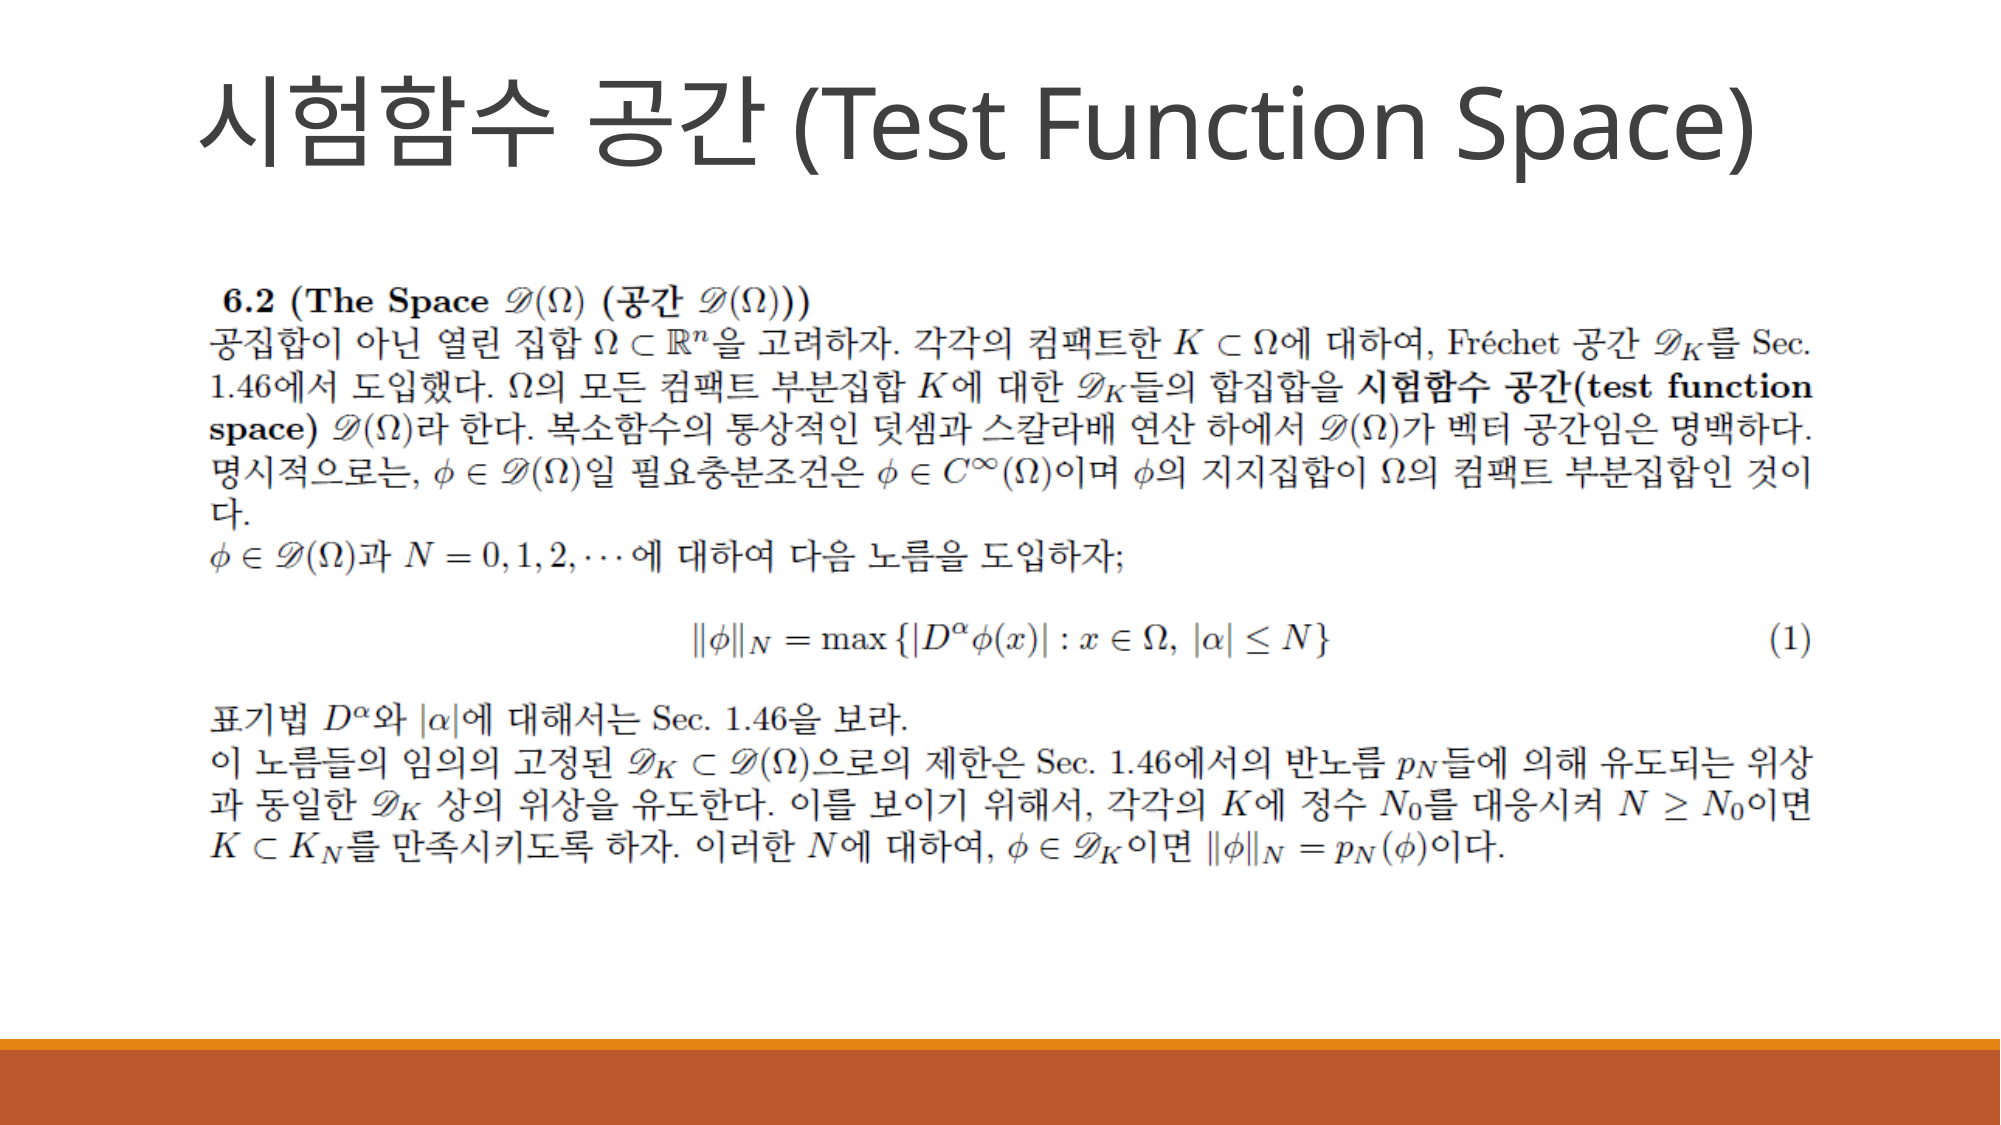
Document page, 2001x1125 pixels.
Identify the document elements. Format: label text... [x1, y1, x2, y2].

picture [179, 272, 1840, 883]
title 시험함수 공간(Test Function Space) [180, 47, 1830, 188]
